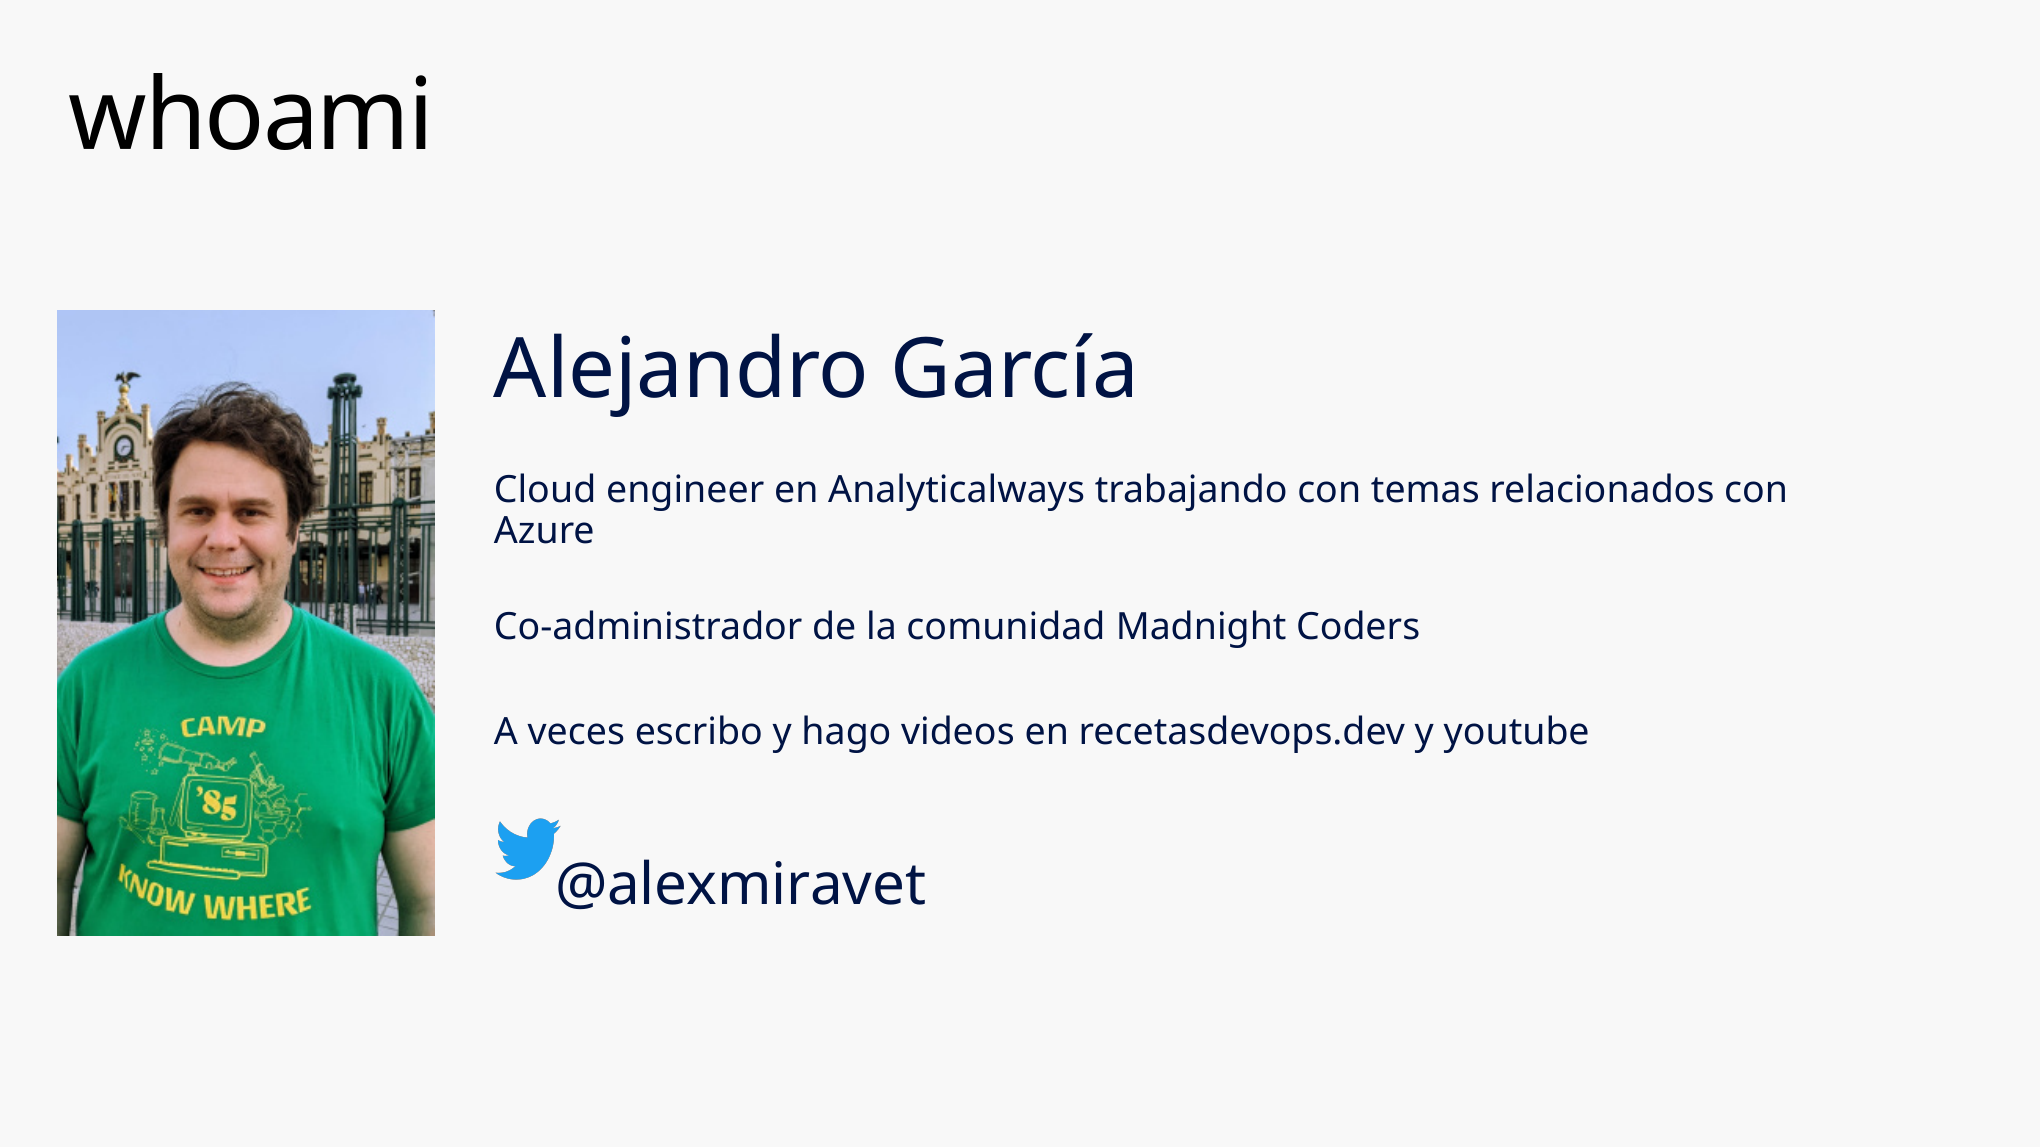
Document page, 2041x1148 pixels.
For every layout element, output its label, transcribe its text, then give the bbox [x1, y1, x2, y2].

title whoami [45, 48, 1971, 199]
list Alejandro García Cloud engineer en Analyticalways trabajando con temas relacionados con Azure Co-administrador de la comunidad Madnight Coders A veces escribo y hago videos en recetasdevops.dev y youtube @alexmiravet [470, 310, 1871, 1148]
picture [57, 309, 435, 936]
picture [494, 810, 561, 887]
